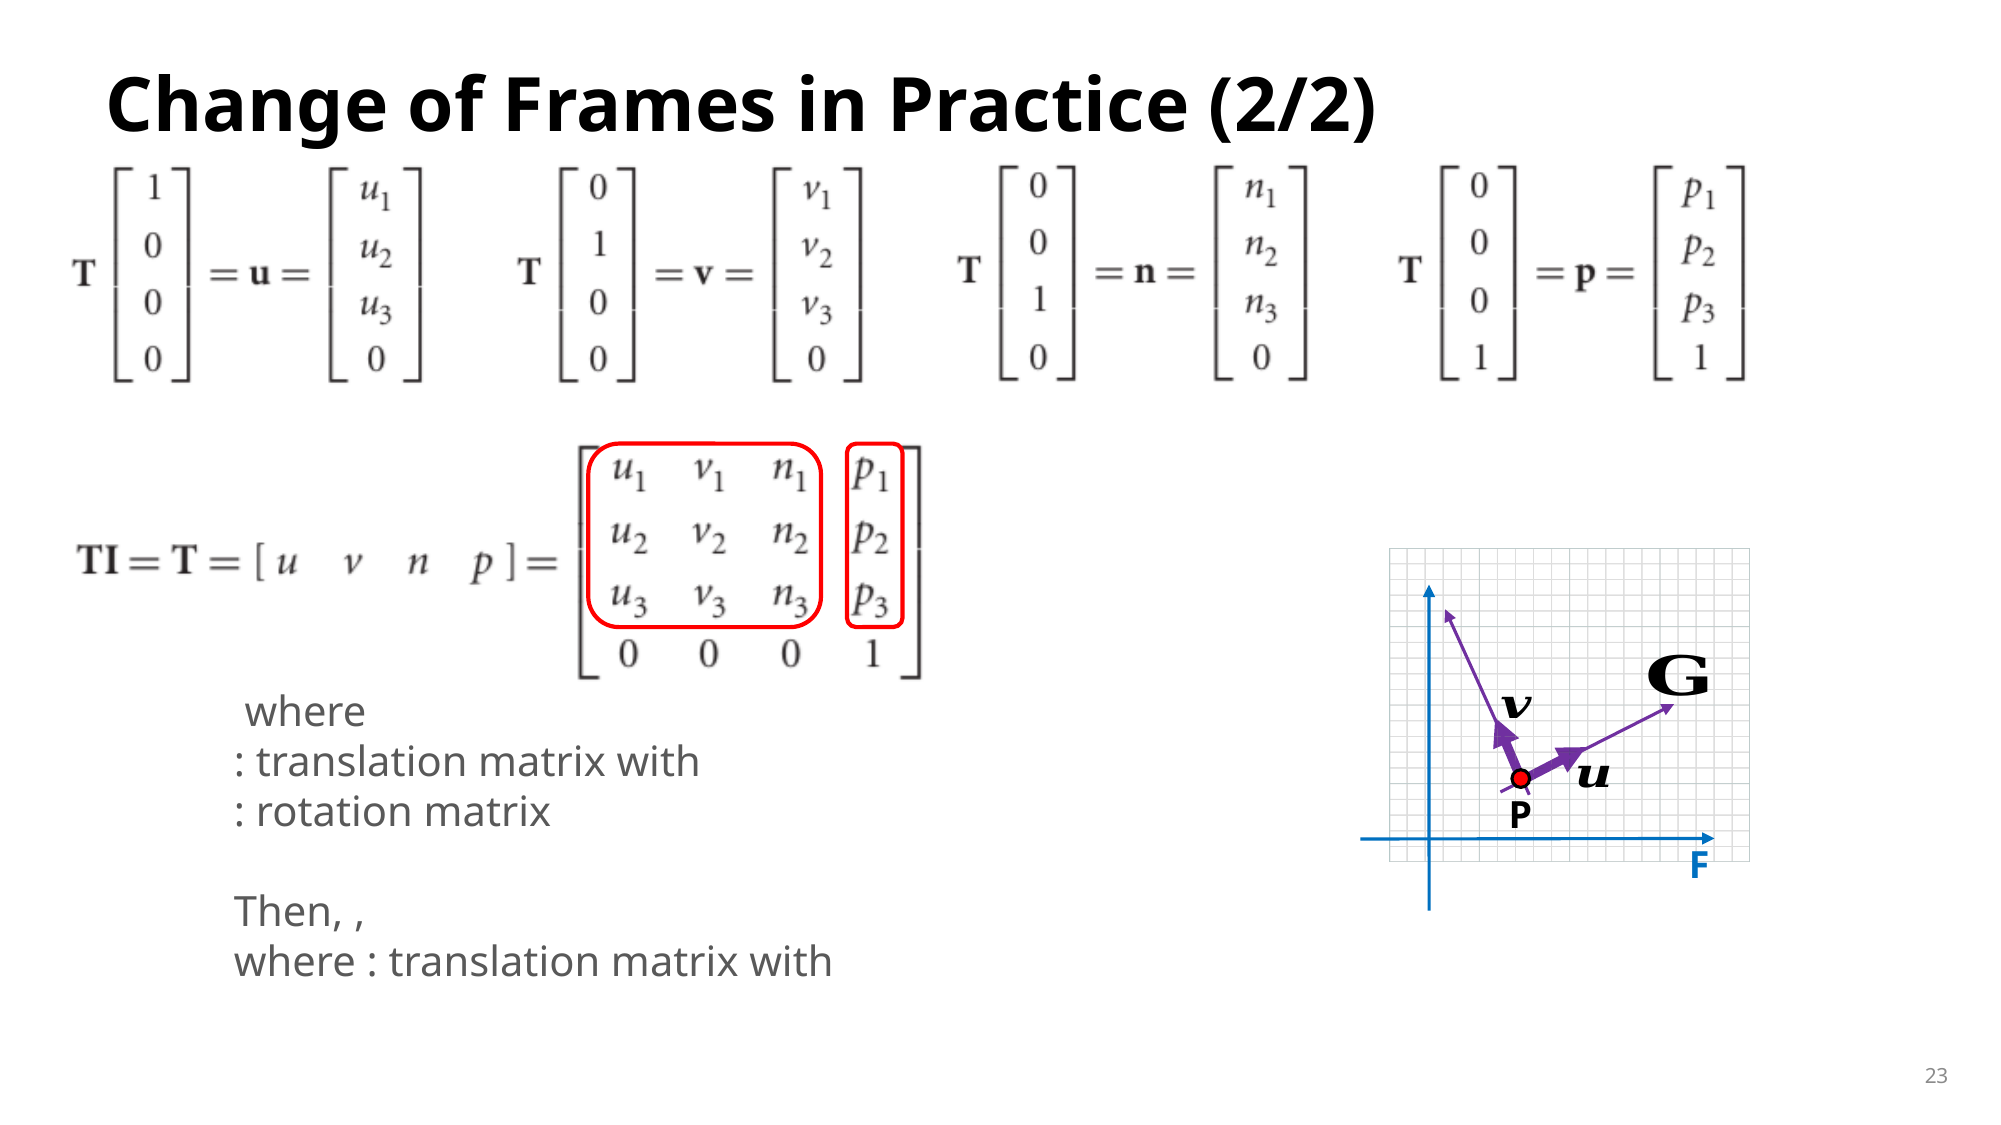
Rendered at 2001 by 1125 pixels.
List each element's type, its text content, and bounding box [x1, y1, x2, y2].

title Change of Frames in Practice (2/2) [90, 42, 1902, 161]
picture [62, 428, 934, 700]
picture [949, 151, 1319, 399]
picture [508, 151, 879, 399]
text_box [1359, 548, 1751, 911]
slide_number 23 [1901, 1046, 1964, 1107]
picture [62, 151, 433, 399]
picture [1389, 151, 1760, 399]
